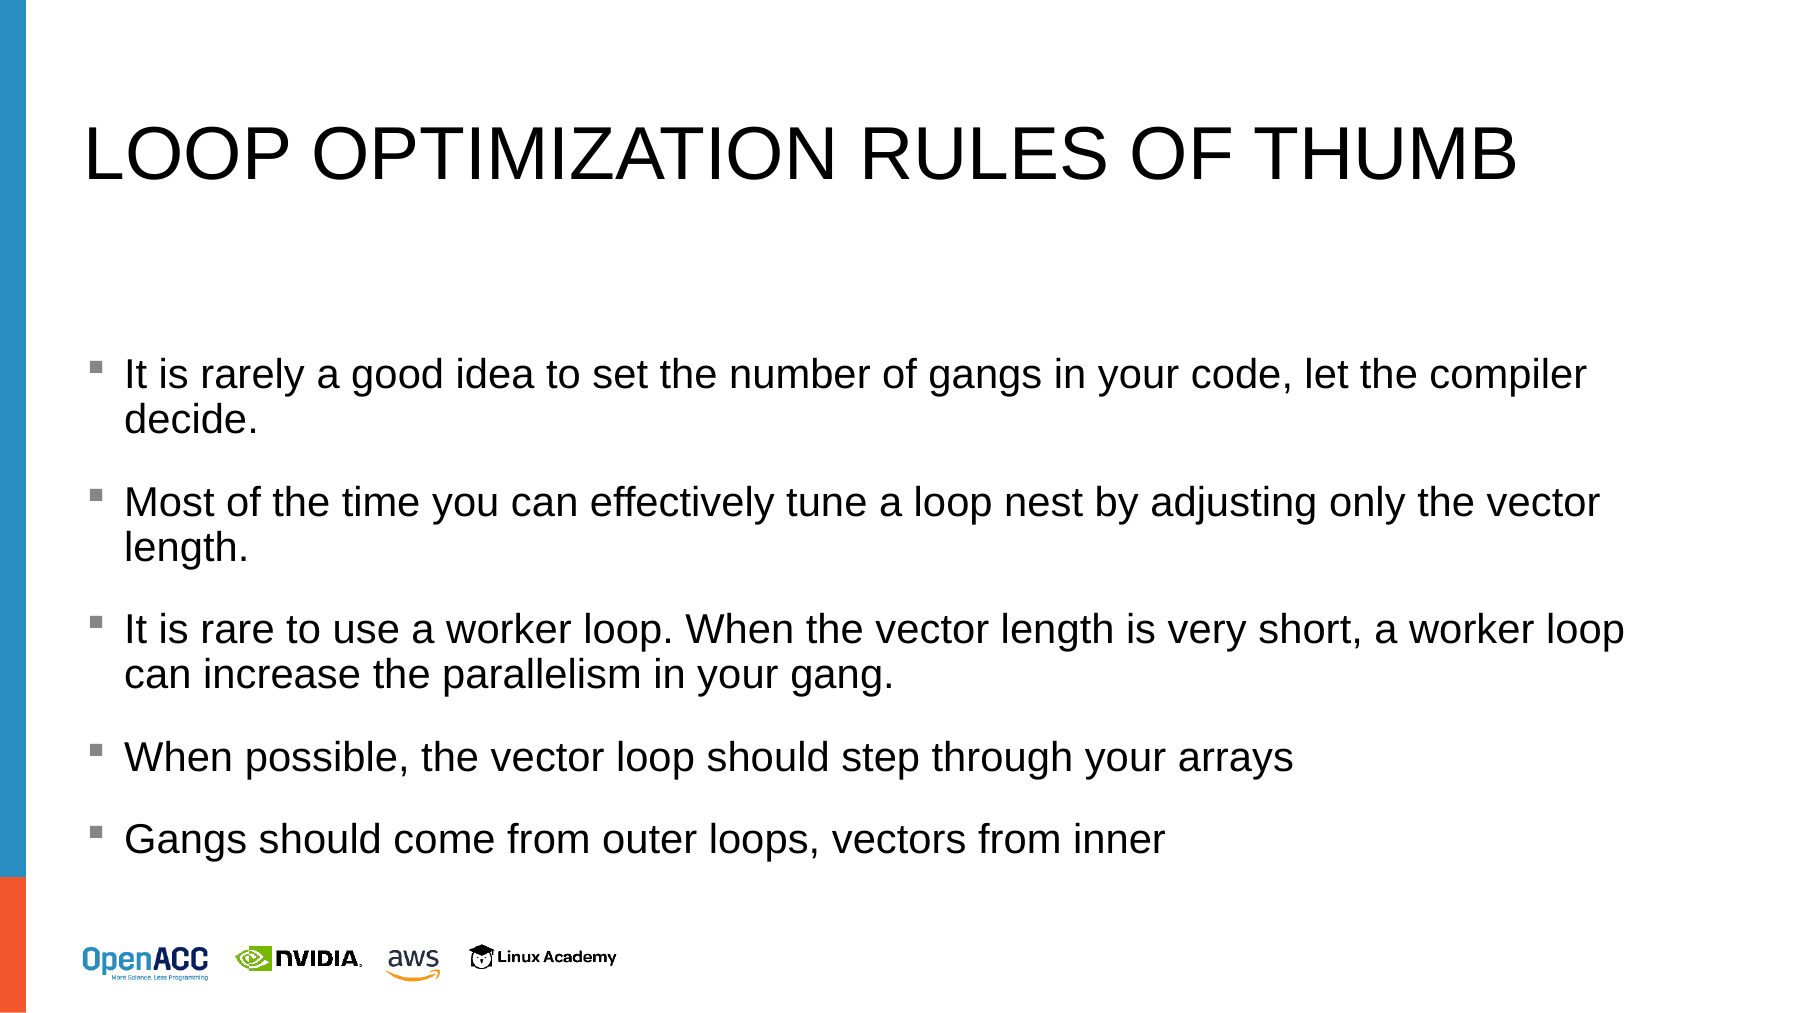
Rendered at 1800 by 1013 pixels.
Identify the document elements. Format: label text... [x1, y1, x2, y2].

picture [235, 956, 619, 982]
list It is rarely a good idea to set the number of gangs in your code, let the compiler decide. Most of the time you can effectively tune a loop nest by adjusting only the vector length. It is rare to use a worker loop. When the vector length is very short, a worker loop can increase the parallelism in your gang. When possible, the vector loop should step through your arrays Gangs should come from outer loops, vectors from inner [71, 344, 1704, 956]
picture [81, 956, 208, 981]
title Loop Optimization Rules of Thumb [68, 106, 1706, 204]
